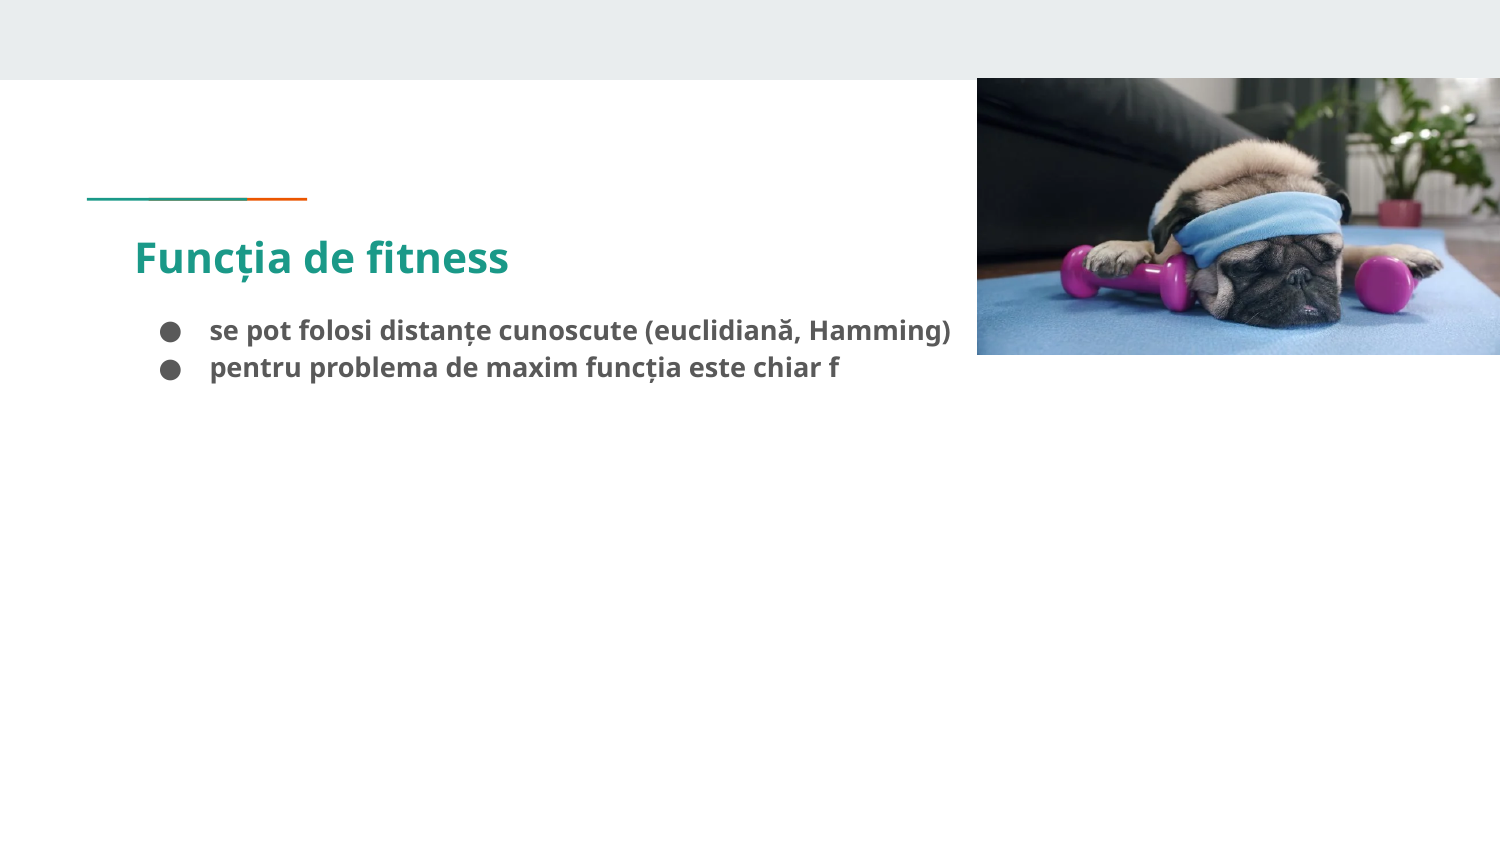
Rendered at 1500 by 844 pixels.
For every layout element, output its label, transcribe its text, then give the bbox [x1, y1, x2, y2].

picture [977, 78, 1500, 355]
title Funcția de fitness [119, 216, 972, 293]
list se pot folosi distanțe cunoscute (euclidiană, Hamming) pentru problema de maxim funcția este chiar f [119, 293, 1381, 834]
